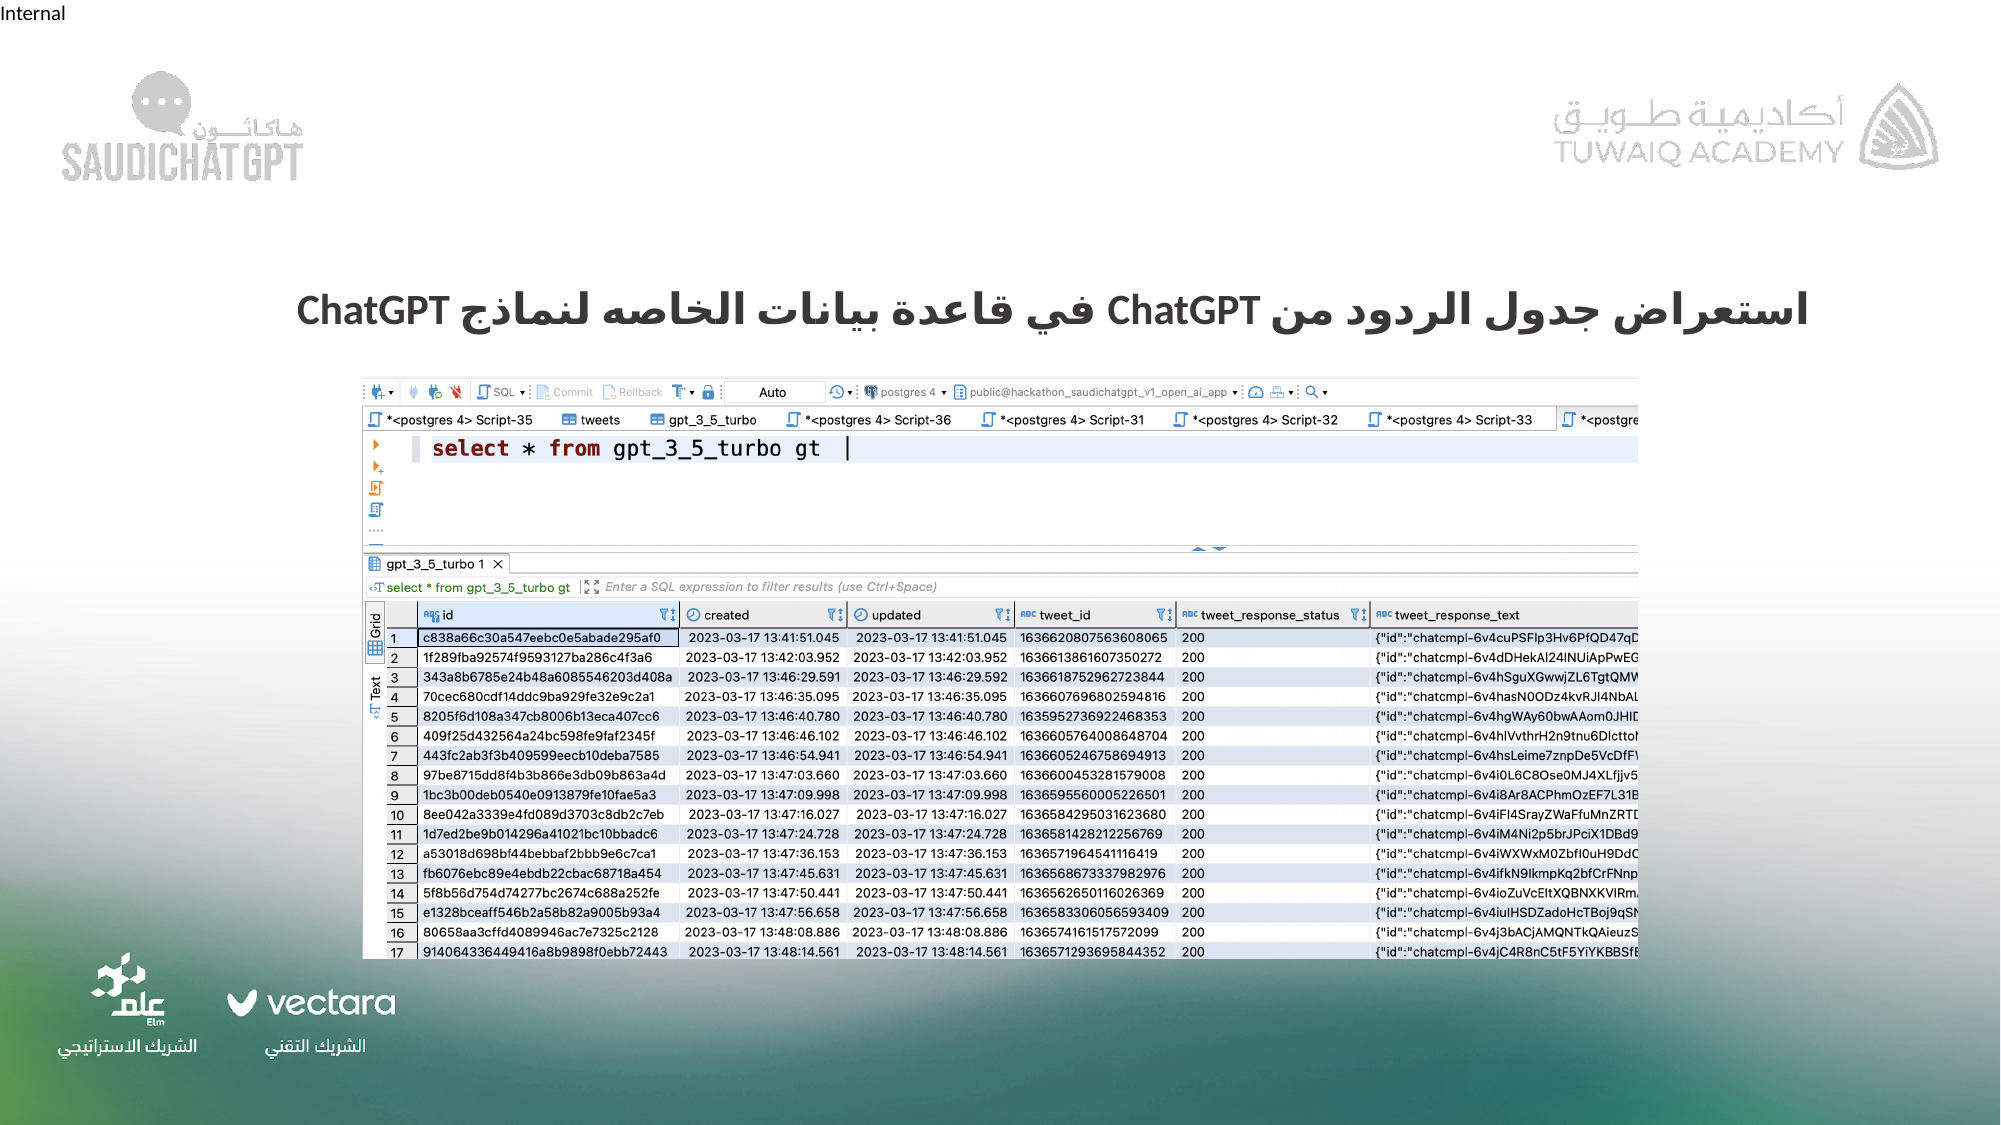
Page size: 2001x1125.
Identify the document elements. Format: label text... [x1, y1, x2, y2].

picture [0, 0, 2001, 1125]
text_box استعراض جدول الردود من ChatGPT في قاعدة بيانات الخاصه لنماذج ChatGPT [218, 279, 1827, 365]
